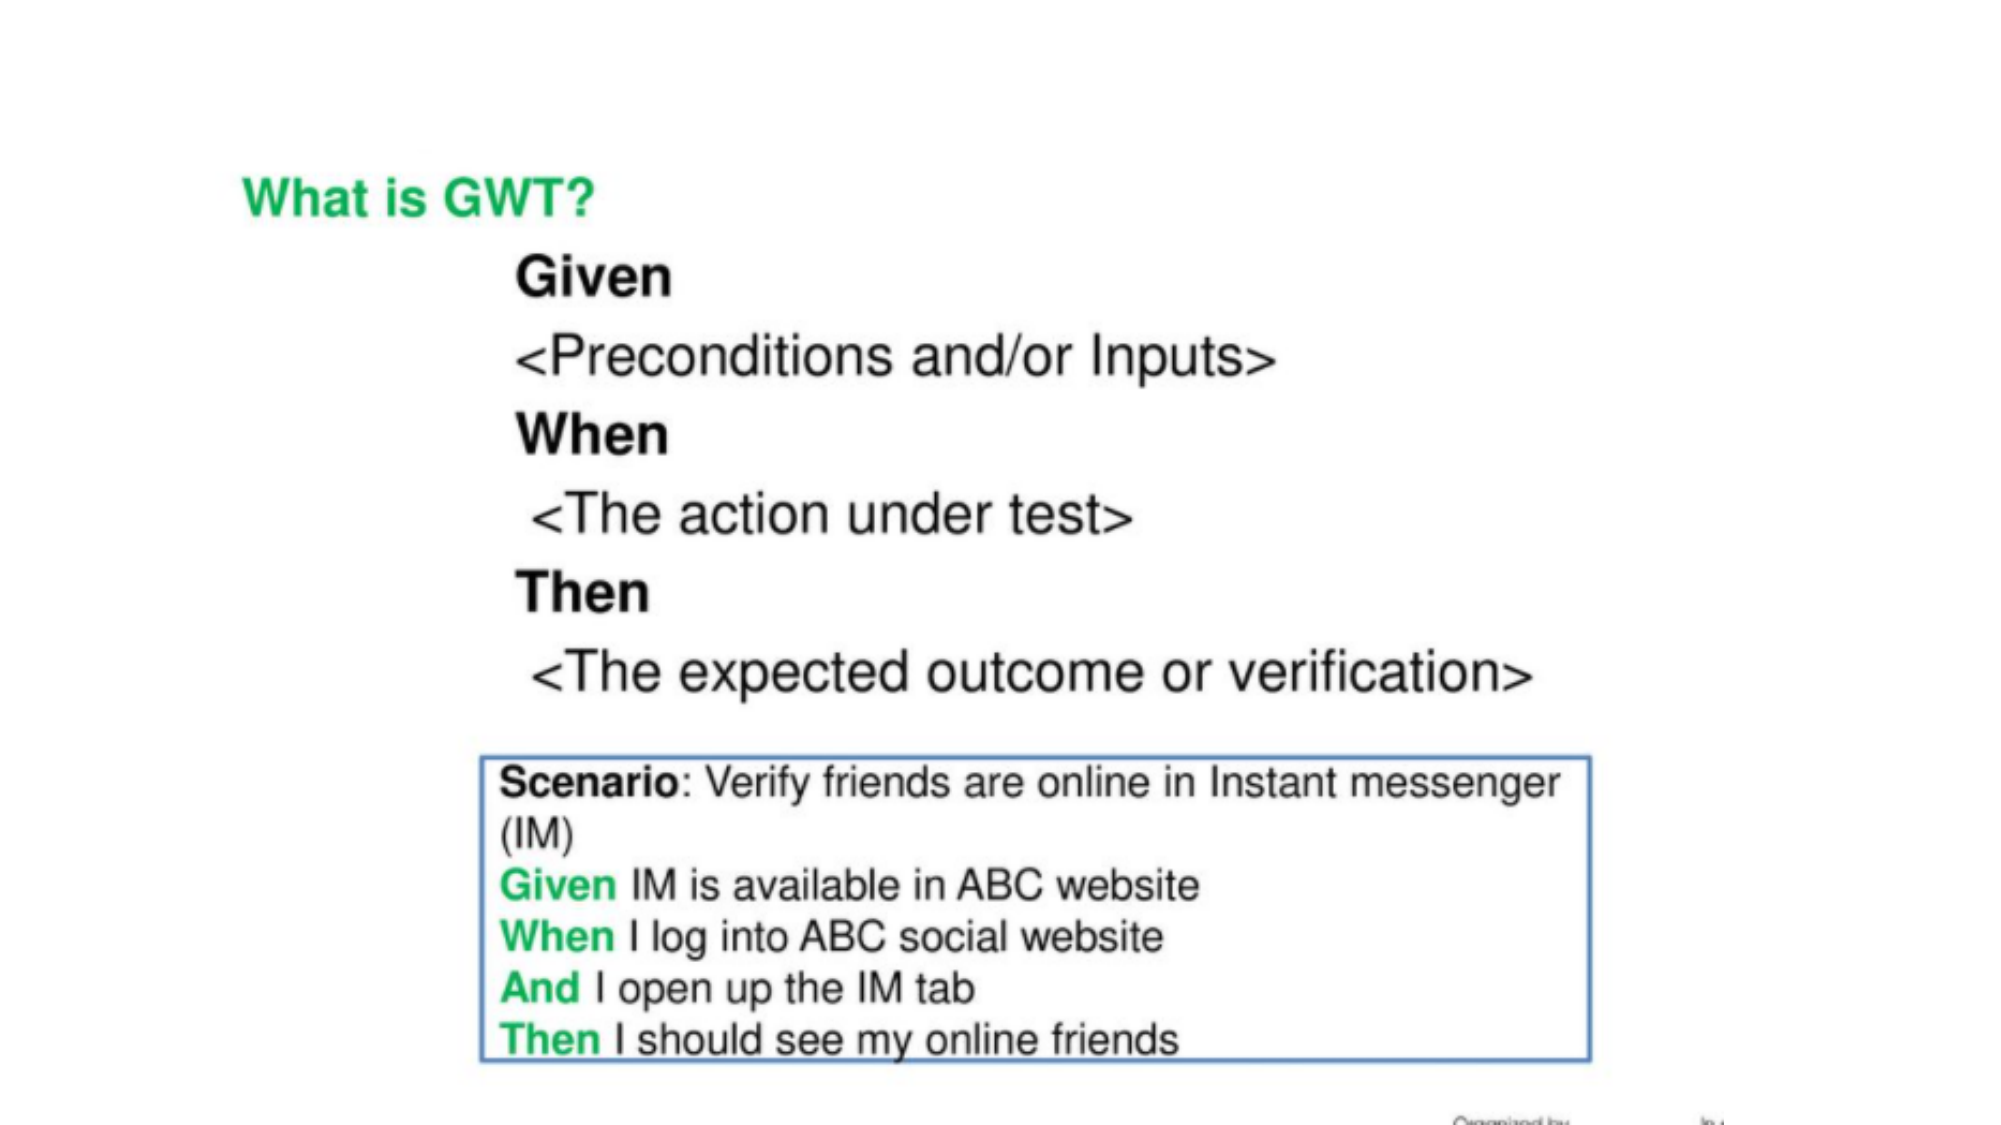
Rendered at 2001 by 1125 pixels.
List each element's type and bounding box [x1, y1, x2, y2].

picture [206, 149, 1724, 1125]
